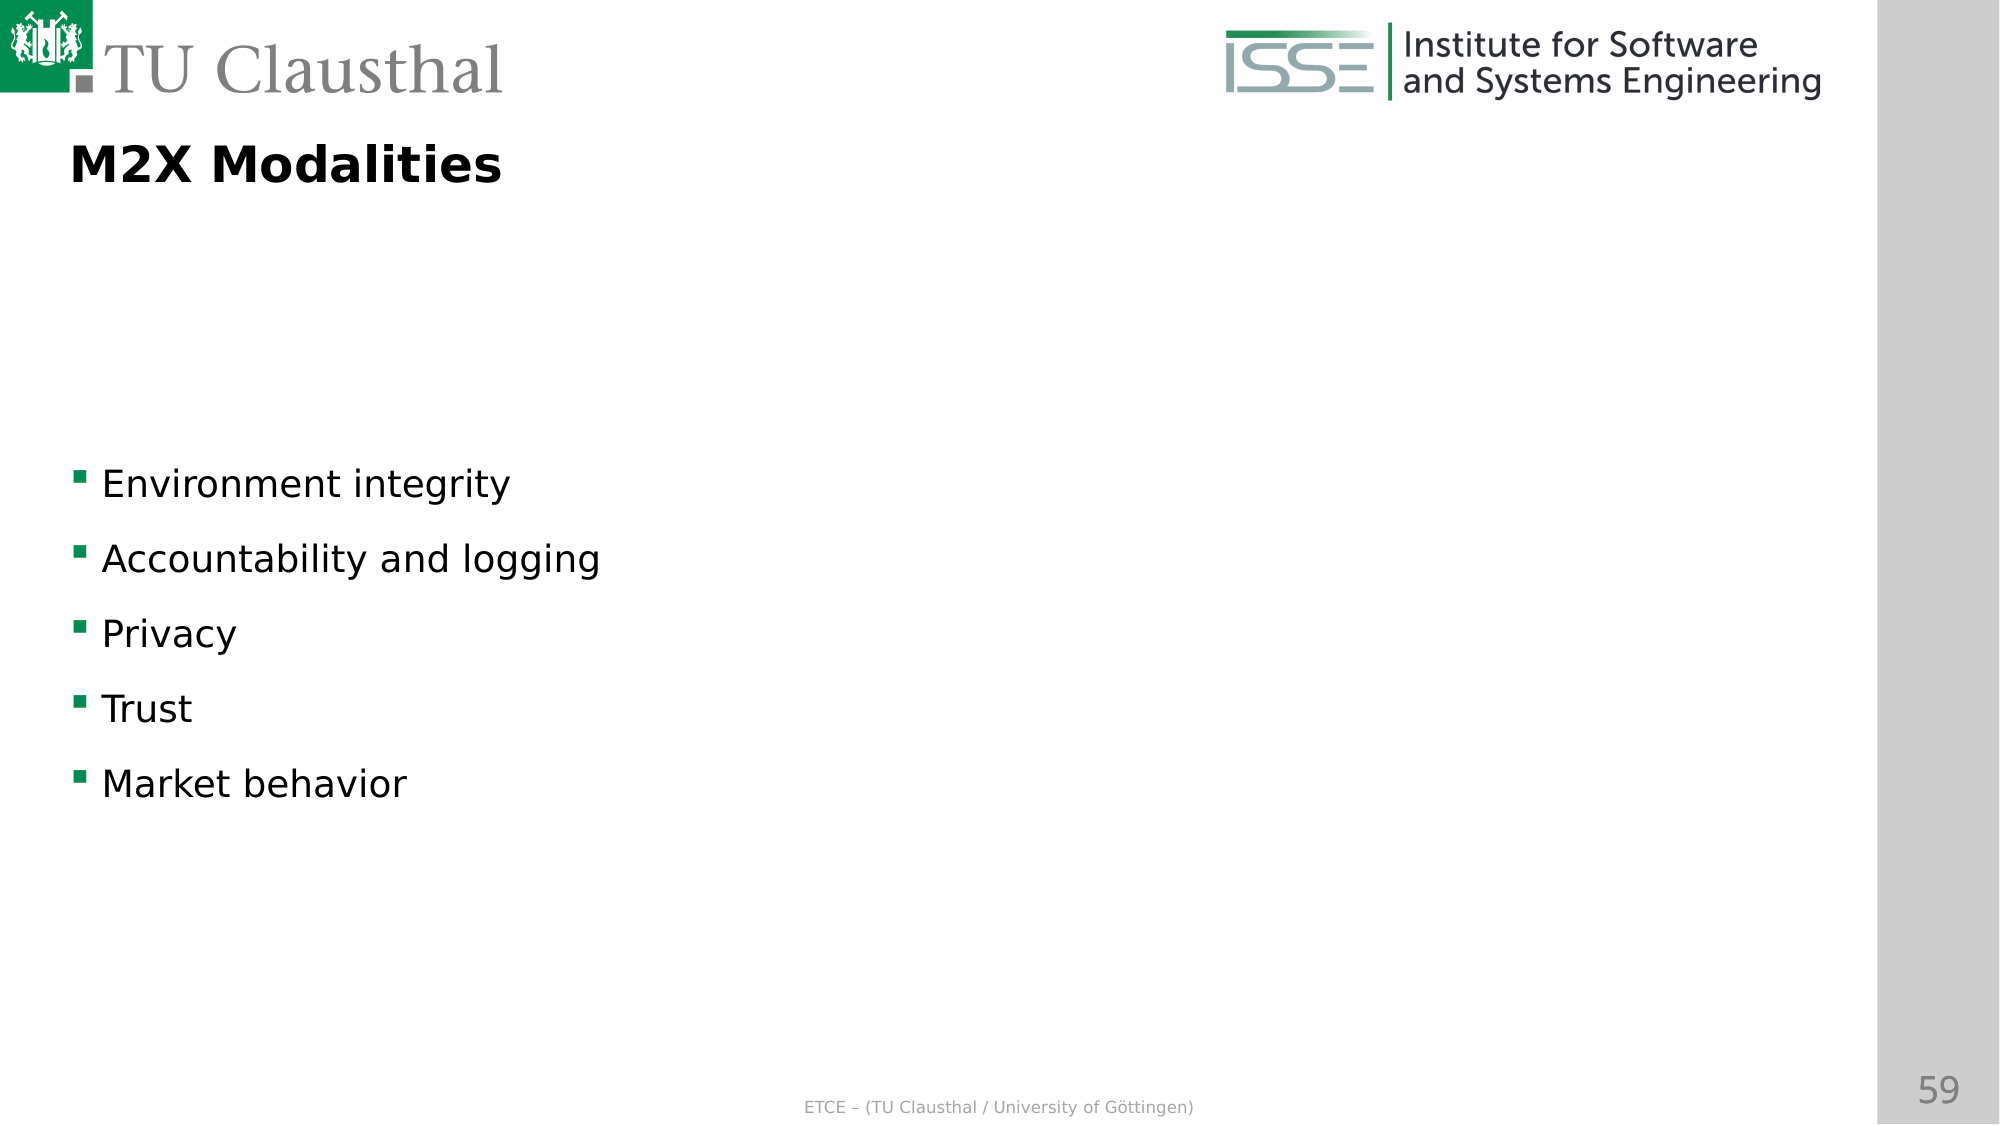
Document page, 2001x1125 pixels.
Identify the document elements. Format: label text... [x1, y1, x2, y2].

picture [0, 0, 502, 93]
text_box Environment integrity Accountability and logging Privacy Trust Market behavior [54, 208, 1819, 1035]
text_box M2X Modalities [54, 125, 1819, 208]
picture [1218, 22, 1826, 107]
